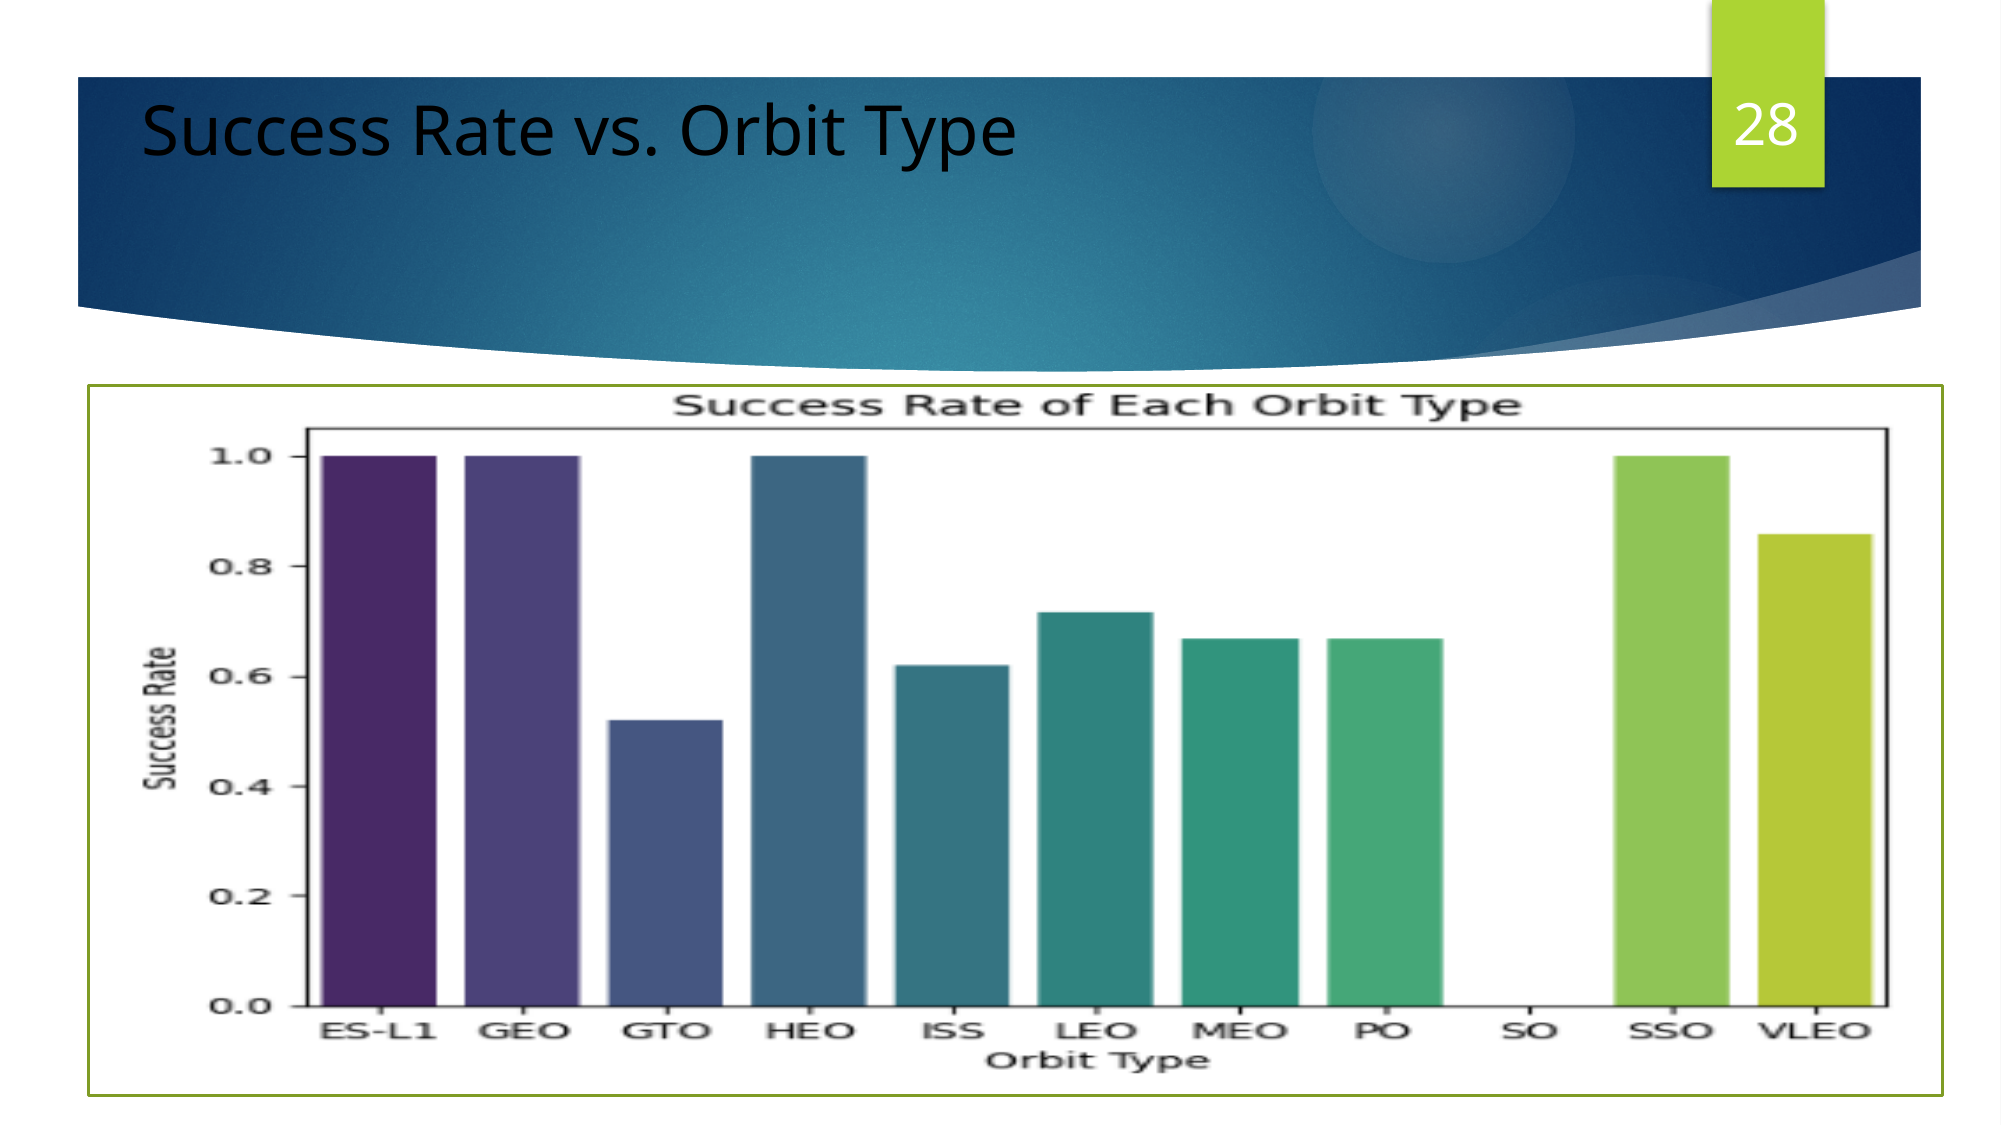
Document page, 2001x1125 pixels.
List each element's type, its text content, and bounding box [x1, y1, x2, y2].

text_box Success Rate vs. Orbit Type [126, 88, 1852, 179]
text_box [87, 384, 1944, 1097]
slide_number 28 [1698, 48, 1836, 88]
